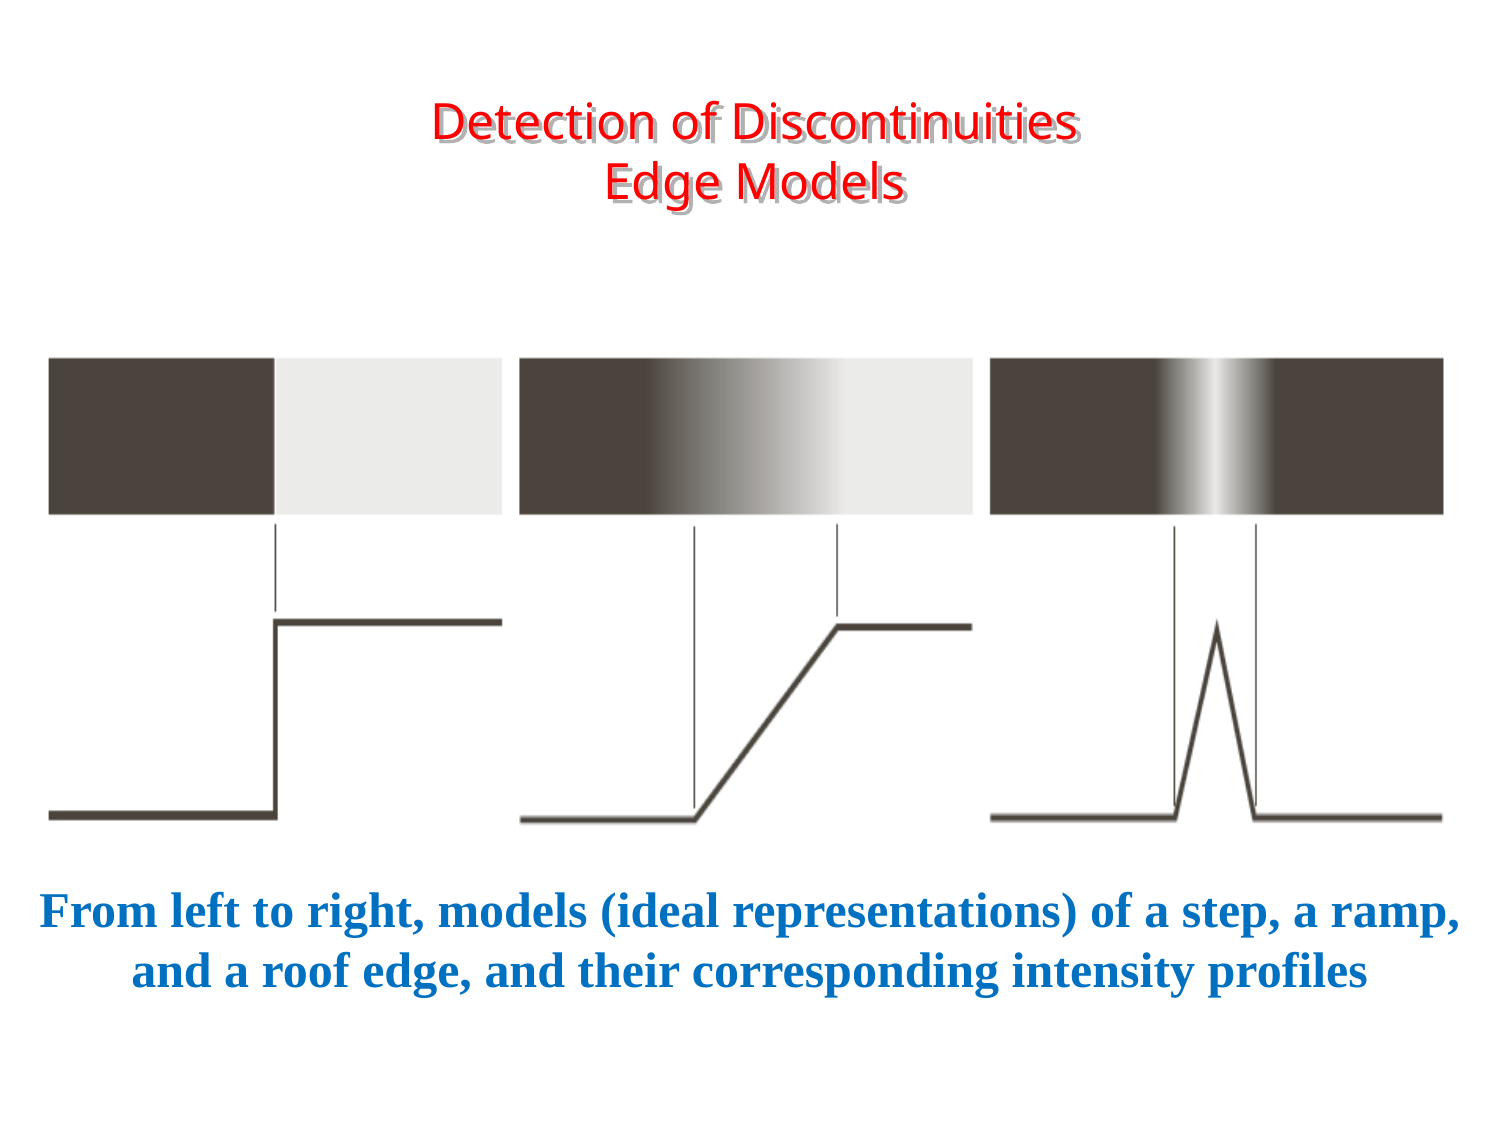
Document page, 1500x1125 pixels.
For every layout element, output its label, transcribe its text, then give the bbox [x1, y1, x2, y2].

text_box From left to right, models (ideal representations) of a step, a ramp, and a roof edge, and their corresponding intensity profiles [24, 870, 1476, 1005]
text_box Detection of Discontinuities Edge Models [415, 81, 1095, 217]
picture [38, 347, 1450, 828]
